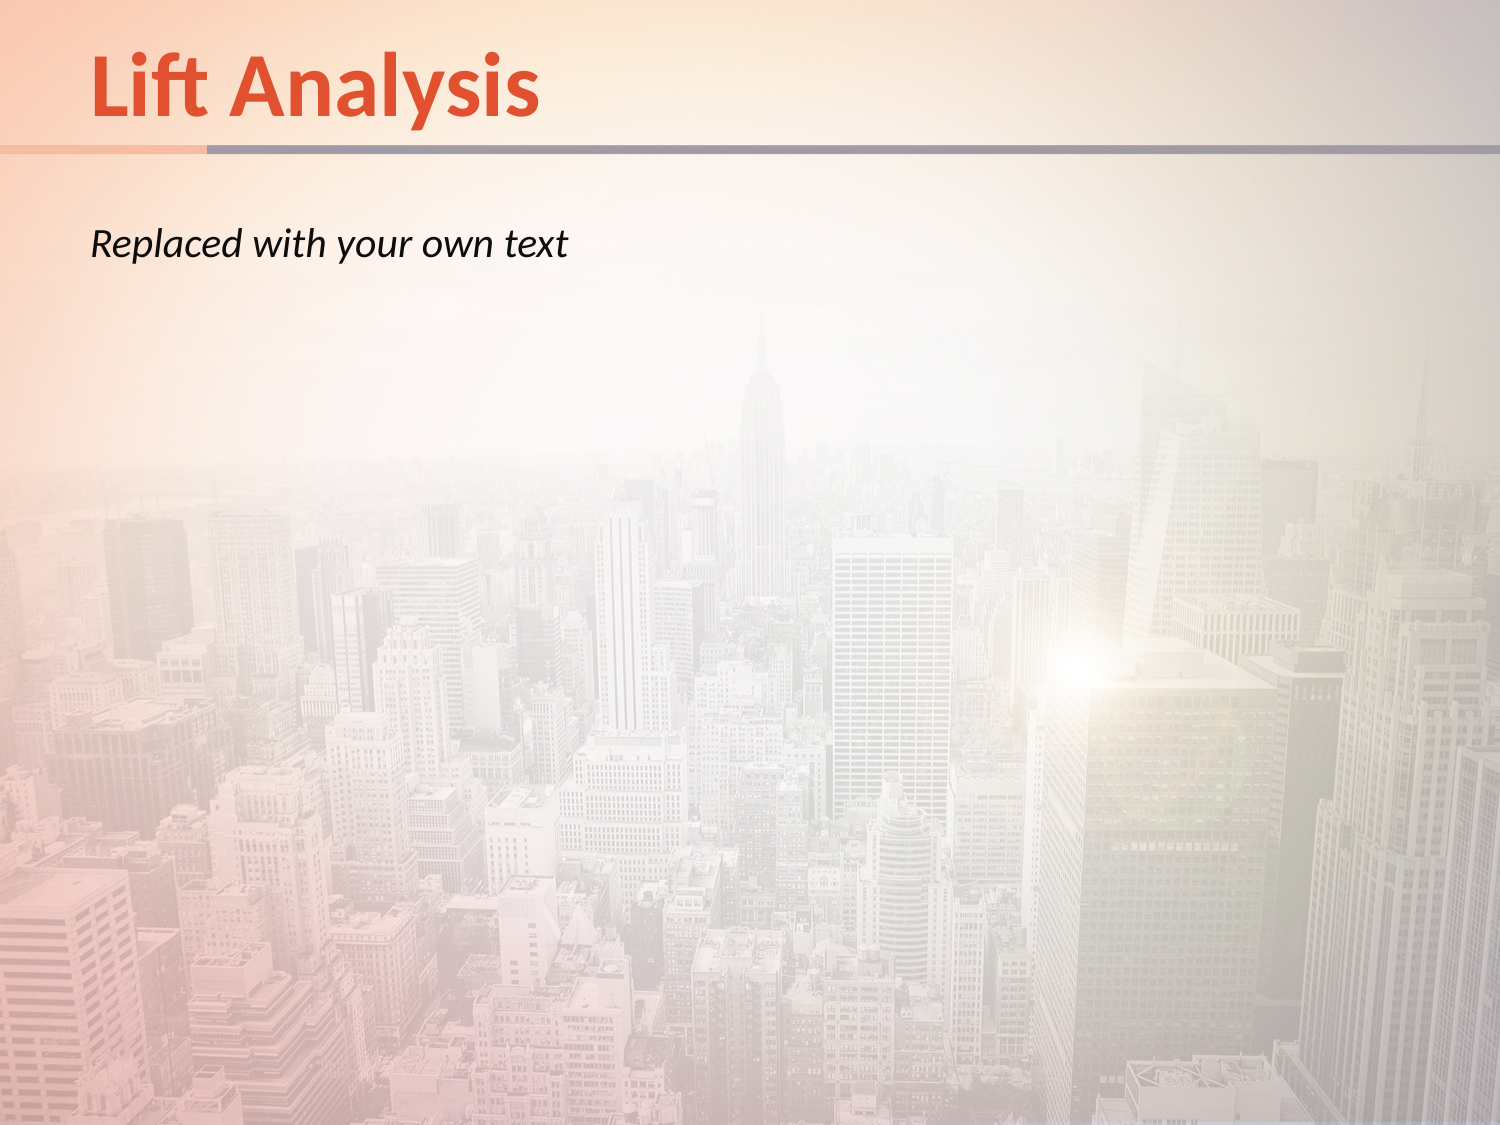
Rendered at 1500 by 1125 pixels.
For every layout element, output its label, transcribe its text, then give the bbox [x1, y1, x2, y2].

title Lift Analysis [75, 14, 1425, 145]
list Replaced with your own text [75, 208, 1425, 1047]
picture [0, 0, 1500, 1125]
